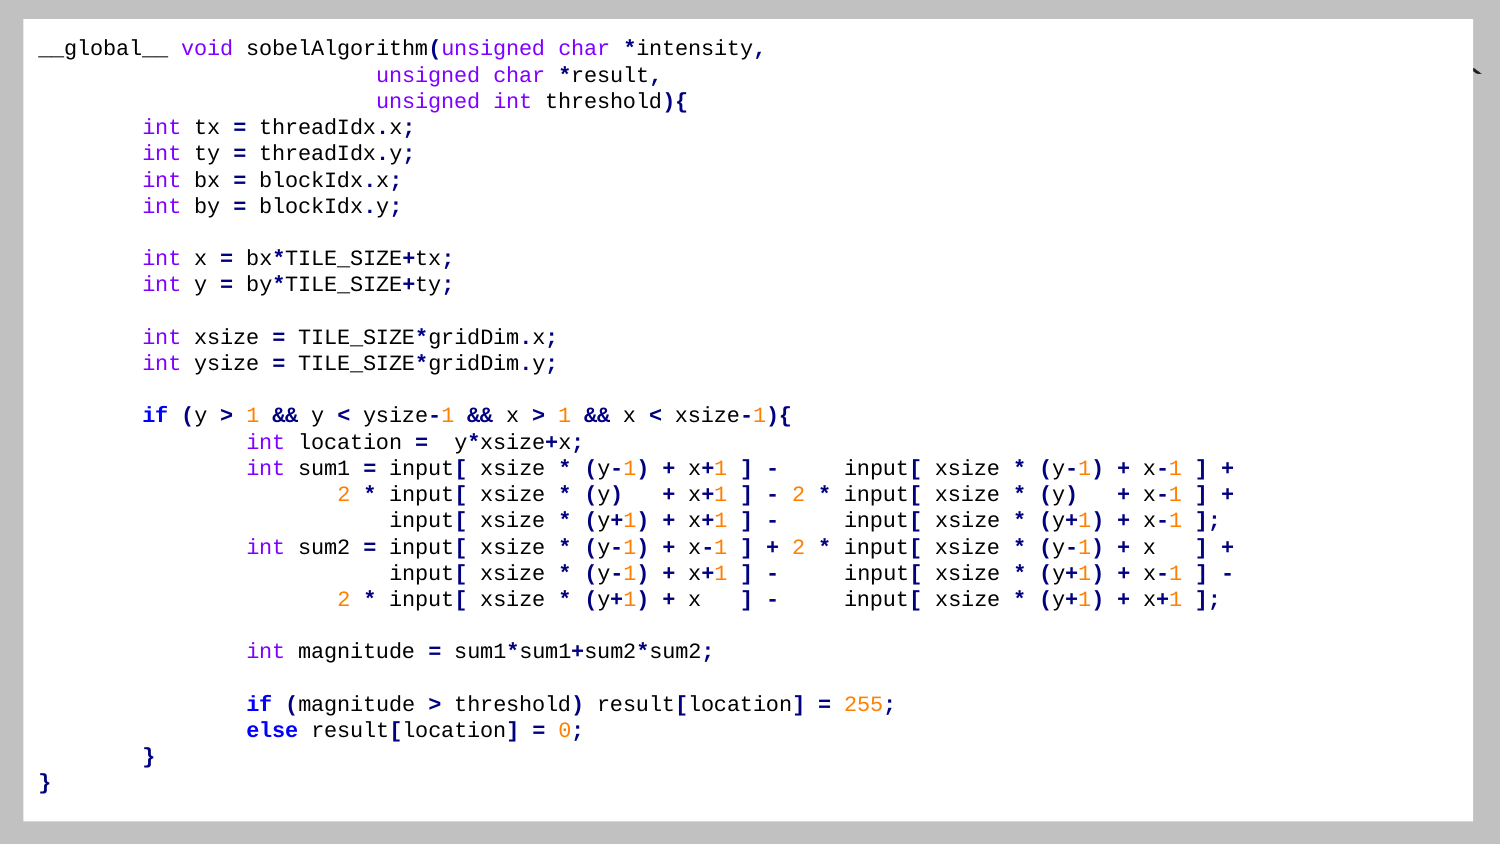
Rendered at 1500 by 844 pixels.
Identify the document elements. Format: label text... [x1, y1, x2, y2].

list __global__ void sobelAlgorithm(unsigned char *intensity, unsigned char *result, unsigned int threshold){ int tx = threadIdx.x; int ty = threadIdx.y; int bx = blockIdx.x; int by = blockIdx.y; int x = bx*TILE_SIZE+tx; int y = by*TILE_SIZE+ty; int xsize = TILE_SIZE*gridDim.x; int ysize = TILE_SIZE*gridDim.y; if (y > 1 && y < ysize-1 && x > 1 && x < xsize-1){ int location = y*xsize+x; int sum1 = input[ xsize * (y-1) + x+1 ] - input[ xsize * (y-1) + x-1 ] + 2 * input[ xsize * (y) + x+1 ] - 2 * input[ xsize * (y) + x-1 ] + input[ xsize * (y+1) + x+1 ] - input[ xsize * (y+1) + x-1 ]; int sum2 = input[ xsize * (y-1) + x-1 ] + 2 * input[ xsize * (y-1) + x ] + input[ xsize * (y-1) + x+1 ] - input[ xsize * (y+1) + x-1 ] - 2 * input[ xsize * (y+1) + x ] - input[ xsize * (y+1) + x+1 ]; int magnitude = sum1*sum1+sum2*sum2; if (magnitude > threshold) result[location] = 255; else result[location] = 0; } } [23, 19, 1474, 822]
